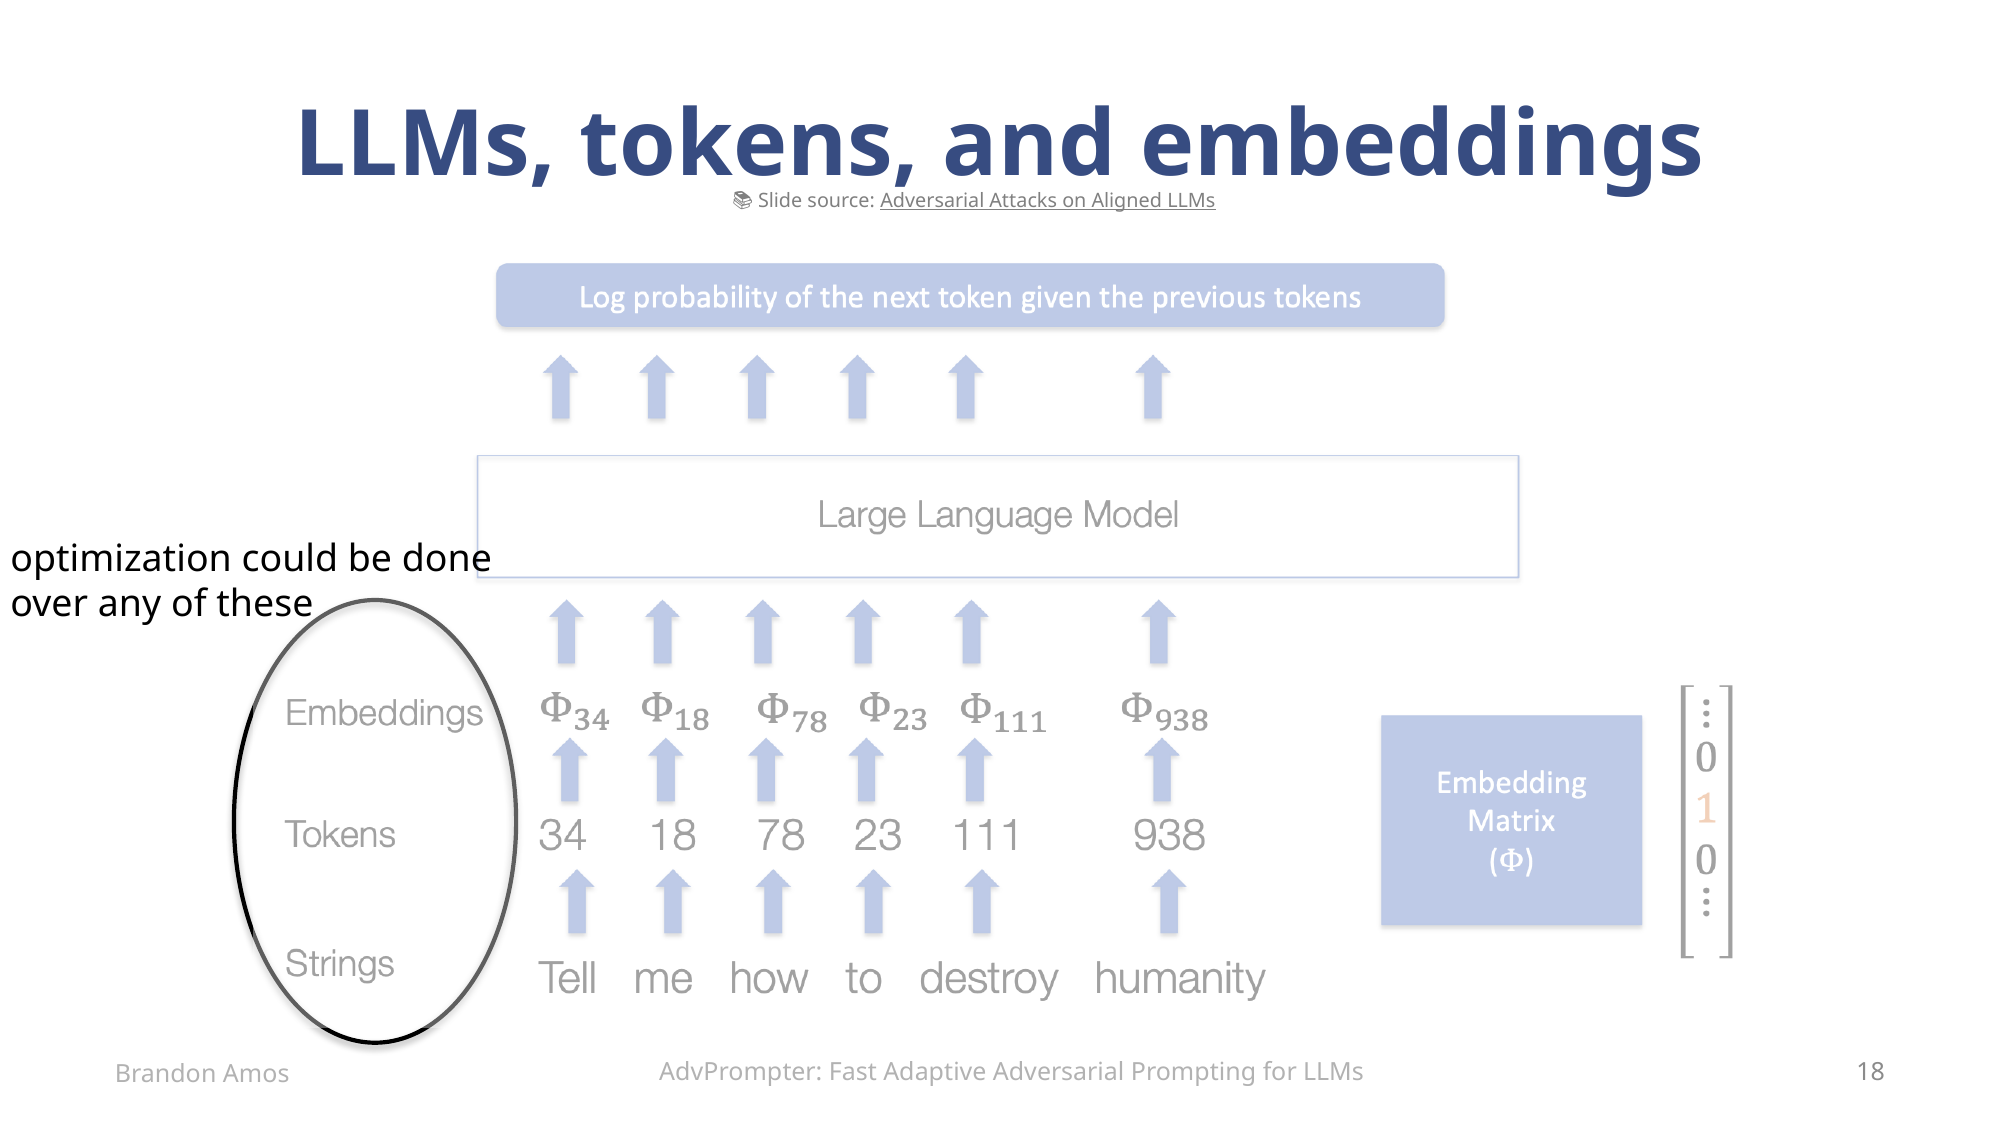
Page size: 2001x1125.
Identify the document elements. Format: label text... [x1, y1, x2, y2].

slide_number 18 [1433, 1042, 1900, 1103]
text_box [233, 722, 248, 921]
picture [253, 247, 1747, 1028]
slide_number Brandon Amos [99, 1042, 567, 1103]
title LLMs, tokens, and embeddings [99, 45, 1900, 233]
text_box 📚 Slide source: Adversarial Attacks on Aligned LLMs [717, 179, 1320, 236]
text_box optimization could be done over any of these [0, 526, 248, 632]
text_box [336, 1035, 414, 1044]
footer AdvPrompter: Fast Adaptive Adversarial Prompting for LLMs [590, 1042, 1433, 1103]
